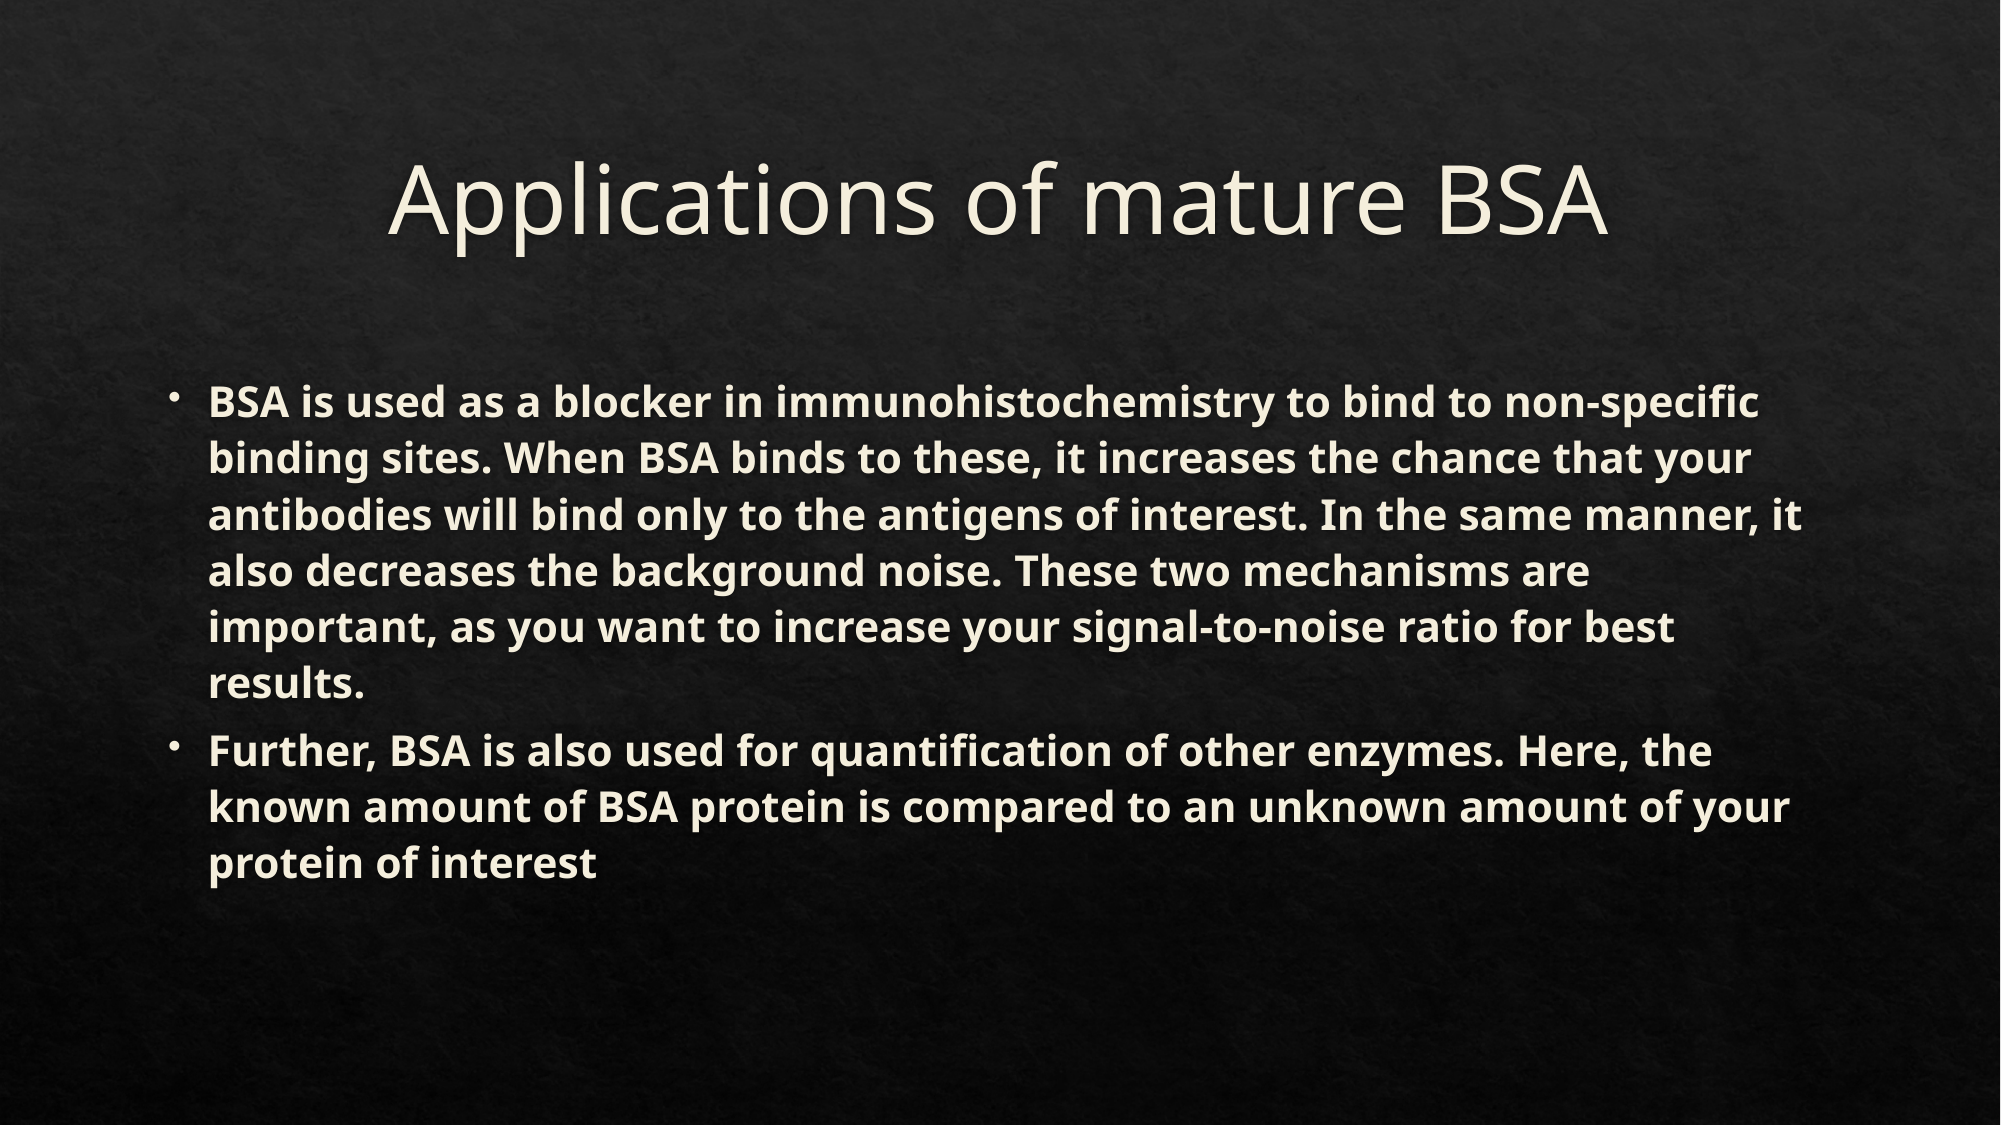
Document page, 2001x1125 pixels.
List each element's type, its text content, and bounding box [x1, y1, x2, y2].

title Applications of mature BSA [149, 99, 1849, 307]
list BSA is used as a blocker in immunohistochemistry to bind to non-specific binding sites. When BSA binds to these, it increases the chance that your antibodies will bind only to the antigens of interest. In the same manner, it also decreases the background noise. These two mechanisms are important, as you want to increase your signal-to-noise ratio for best results. Further, BSA is also used for quantification of other enzymes. Here, the known amount of BSA protein is compared to an unknown amount of your protein of interest [149, 340, 1849, 950]
